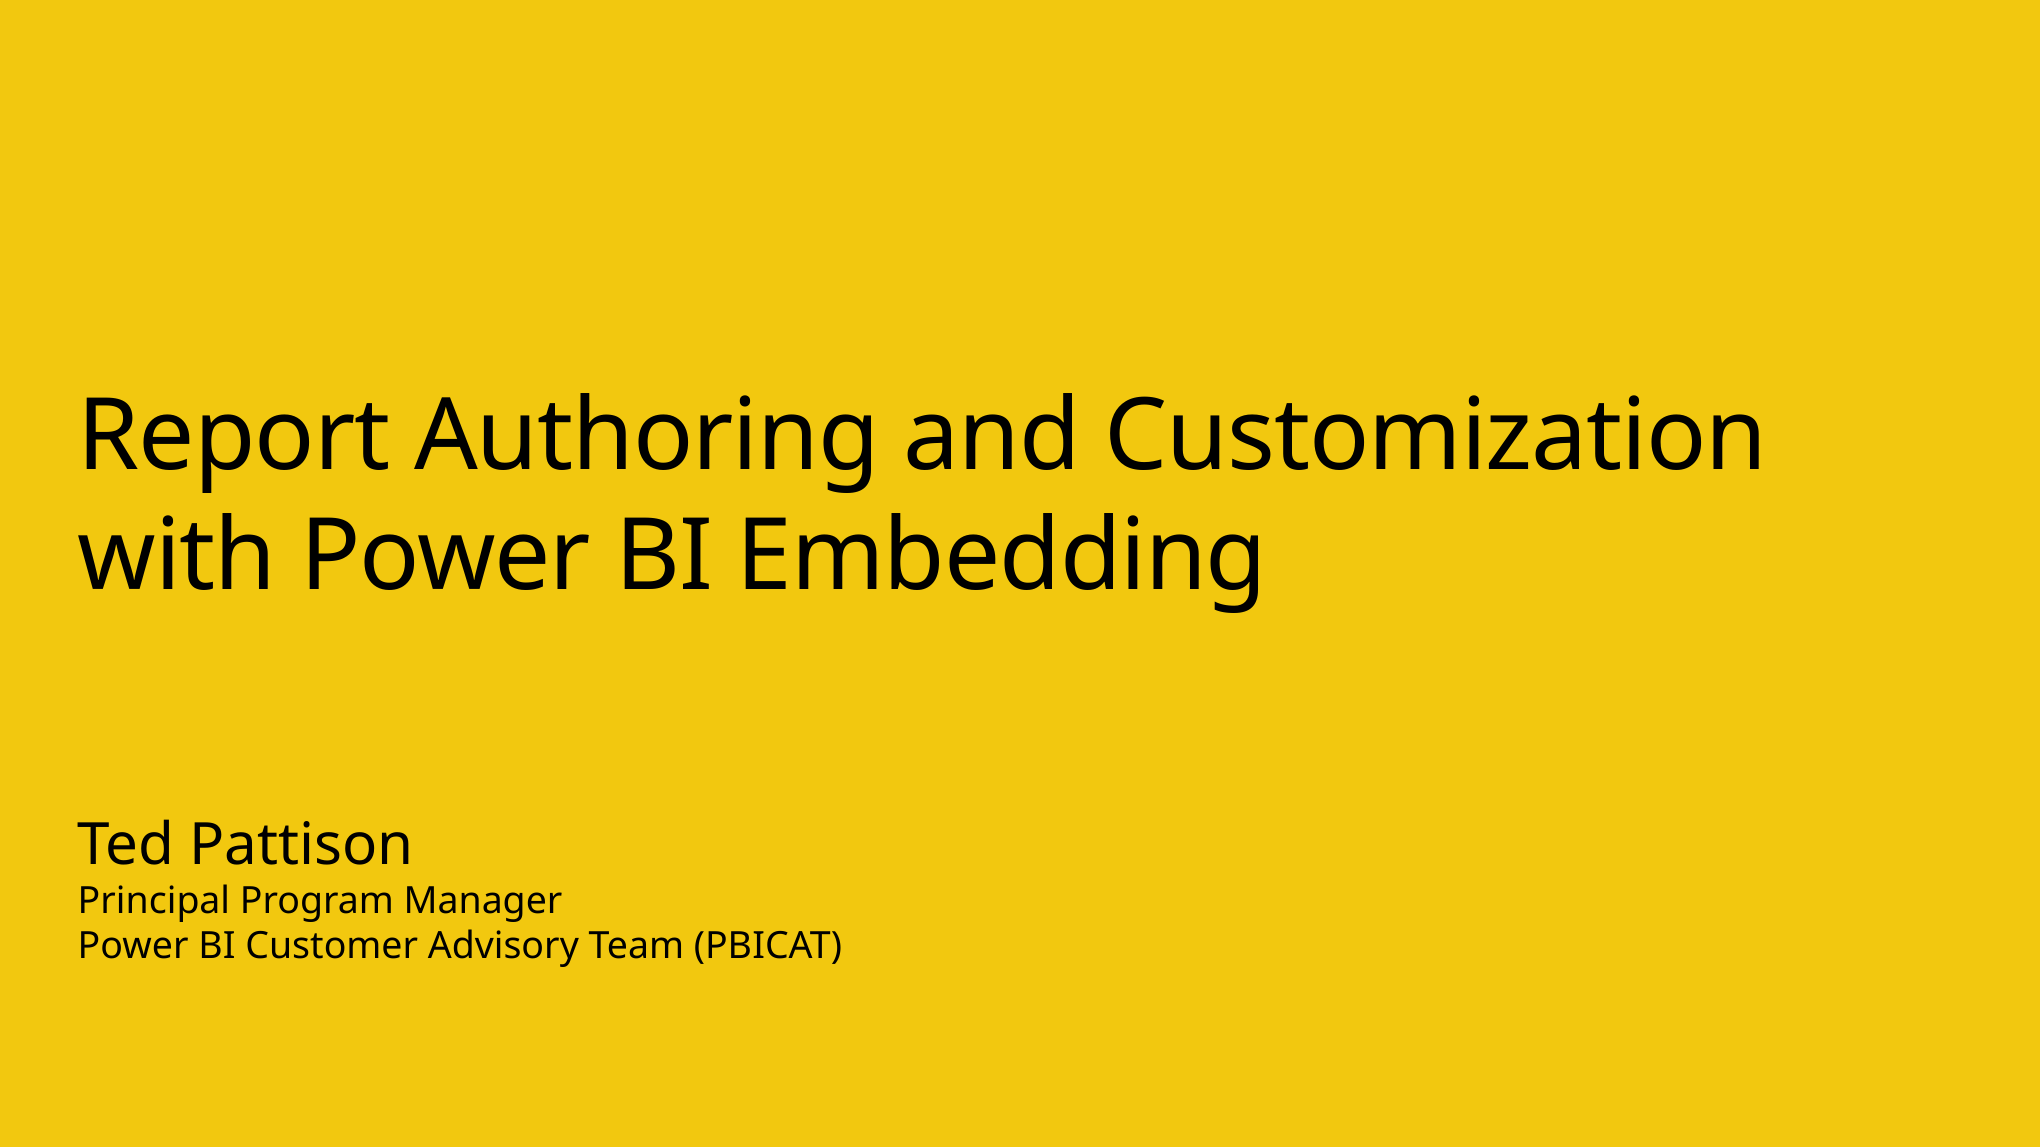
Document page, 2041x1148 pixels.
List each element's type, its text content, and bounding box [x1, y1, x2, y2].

text_box Ted Pattison Principal Program Manager Power BI Customer Advisory Team (PBICAT) [77, 806, 844, 967]
title Report Authoring and Customization with Power BI Embedding [77, 366, 1892, 640]
